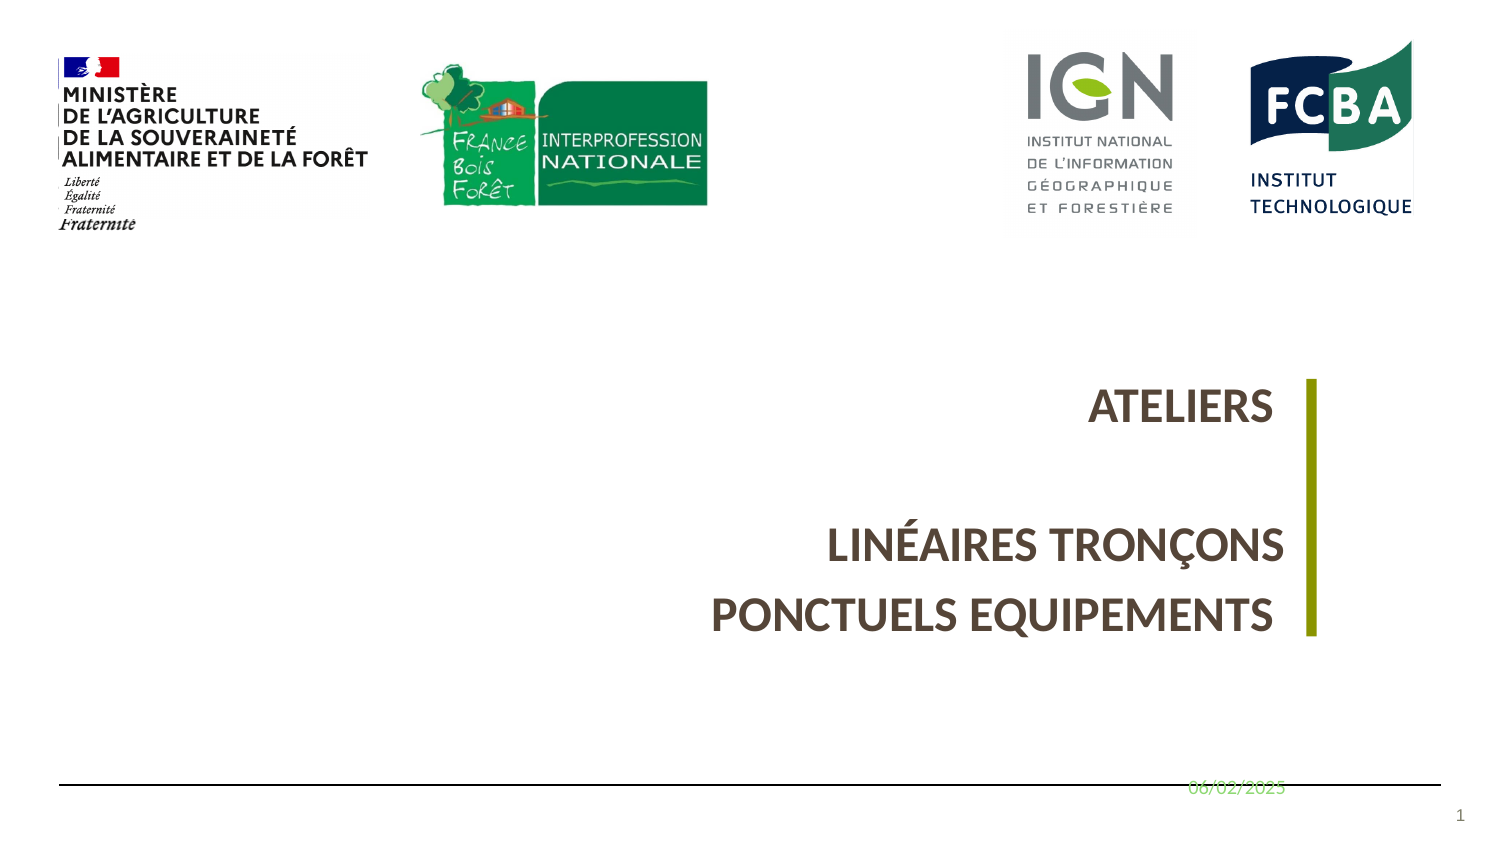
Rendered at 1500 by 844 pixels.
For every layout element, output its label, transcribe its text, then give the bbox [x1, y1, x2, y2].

text_box [1195, 38, 1467, 247]
picture [420, 46, 709, 208]
text_box 1 [1357, 797, 1481, 833]
picture [1002, 29, 1198, 238]
picture [29, 29, 370, 266]
text_box [1304, 377, 1319, 638]
list Ateliers linéaires tronçons Ponctuels Equipements 06/02/2025 [62, 379, 1286, 752]
picture [1248, 37, 1414, 217]
